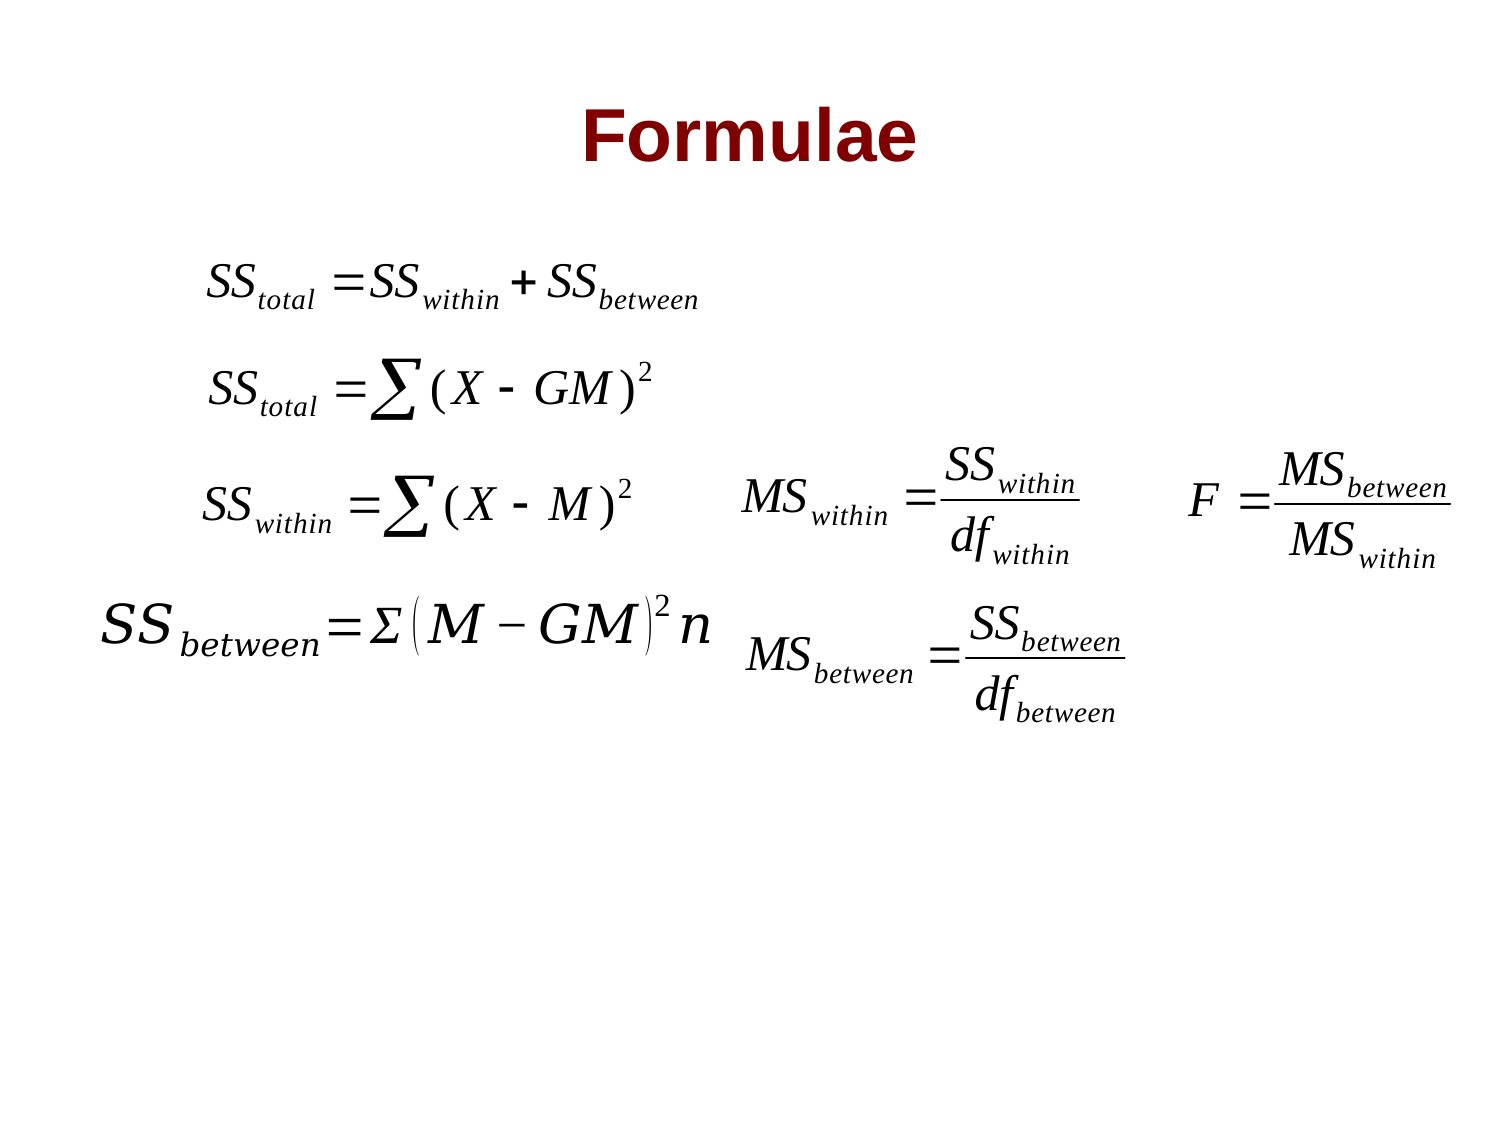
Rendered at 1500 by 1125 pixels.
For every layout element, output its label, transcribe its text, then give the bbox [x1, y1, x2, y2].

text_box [193, 466, 649, 551]
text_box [733, 433, 1088, 576]
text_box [1178, 437, 1463, 580]
title Formulae [112, 87, 1388, 176]
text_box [737, 591, 1134, 734]
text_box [197, 246, 703, 323]
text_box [199, 349, 667, 434]
